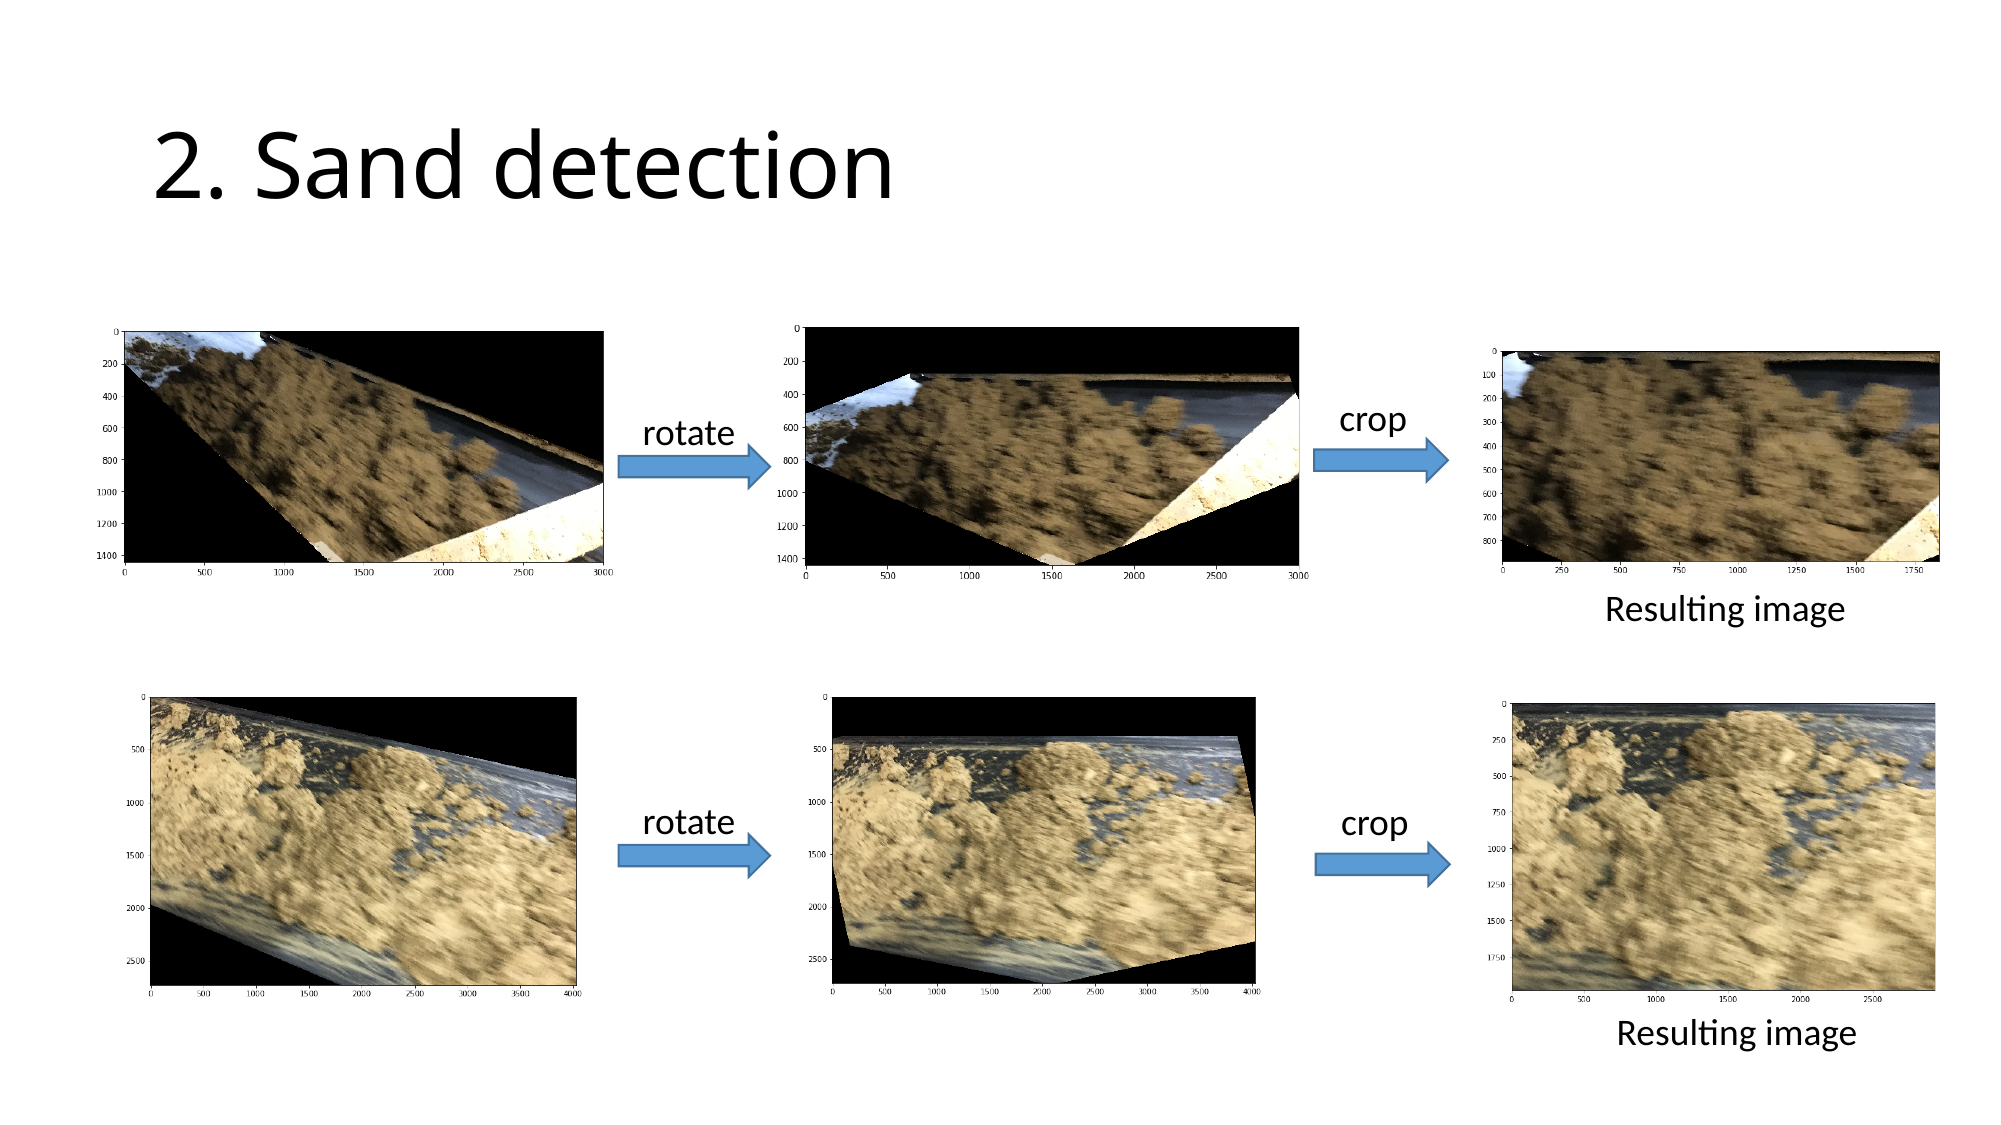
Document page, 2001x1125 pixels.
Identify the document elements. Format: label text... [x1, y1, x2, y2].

picture [802, 688, 1266, 1001]
text_box rotate [627, 400, 751, 461]
text_box [1314, 840, 1452, 889]
text_box Resulting image [1590, 580, 1861, 637]
text_box [619, 446, 769, 491]
text_box crop [1326, 790, 1424, 851]
text_box crop [1324, 386, 1422, 447]
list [90, 322, 619, 582]
text_box Resulting image [1601, 1008, 1873, 1061]
text_box [1315, 436, 1450, 485]
picture [769, 318, 1315, 586]
title 2. Sand detection [137, 59, 1863, 278]
text_box rotate [627, 789, 751, 850]
picture [1476, 342, 1945, 580]
picture [1481, 695, 1939, 1008]
picture [120, 688, 587, 1003]
text_box [617, 835, 772, 880]
